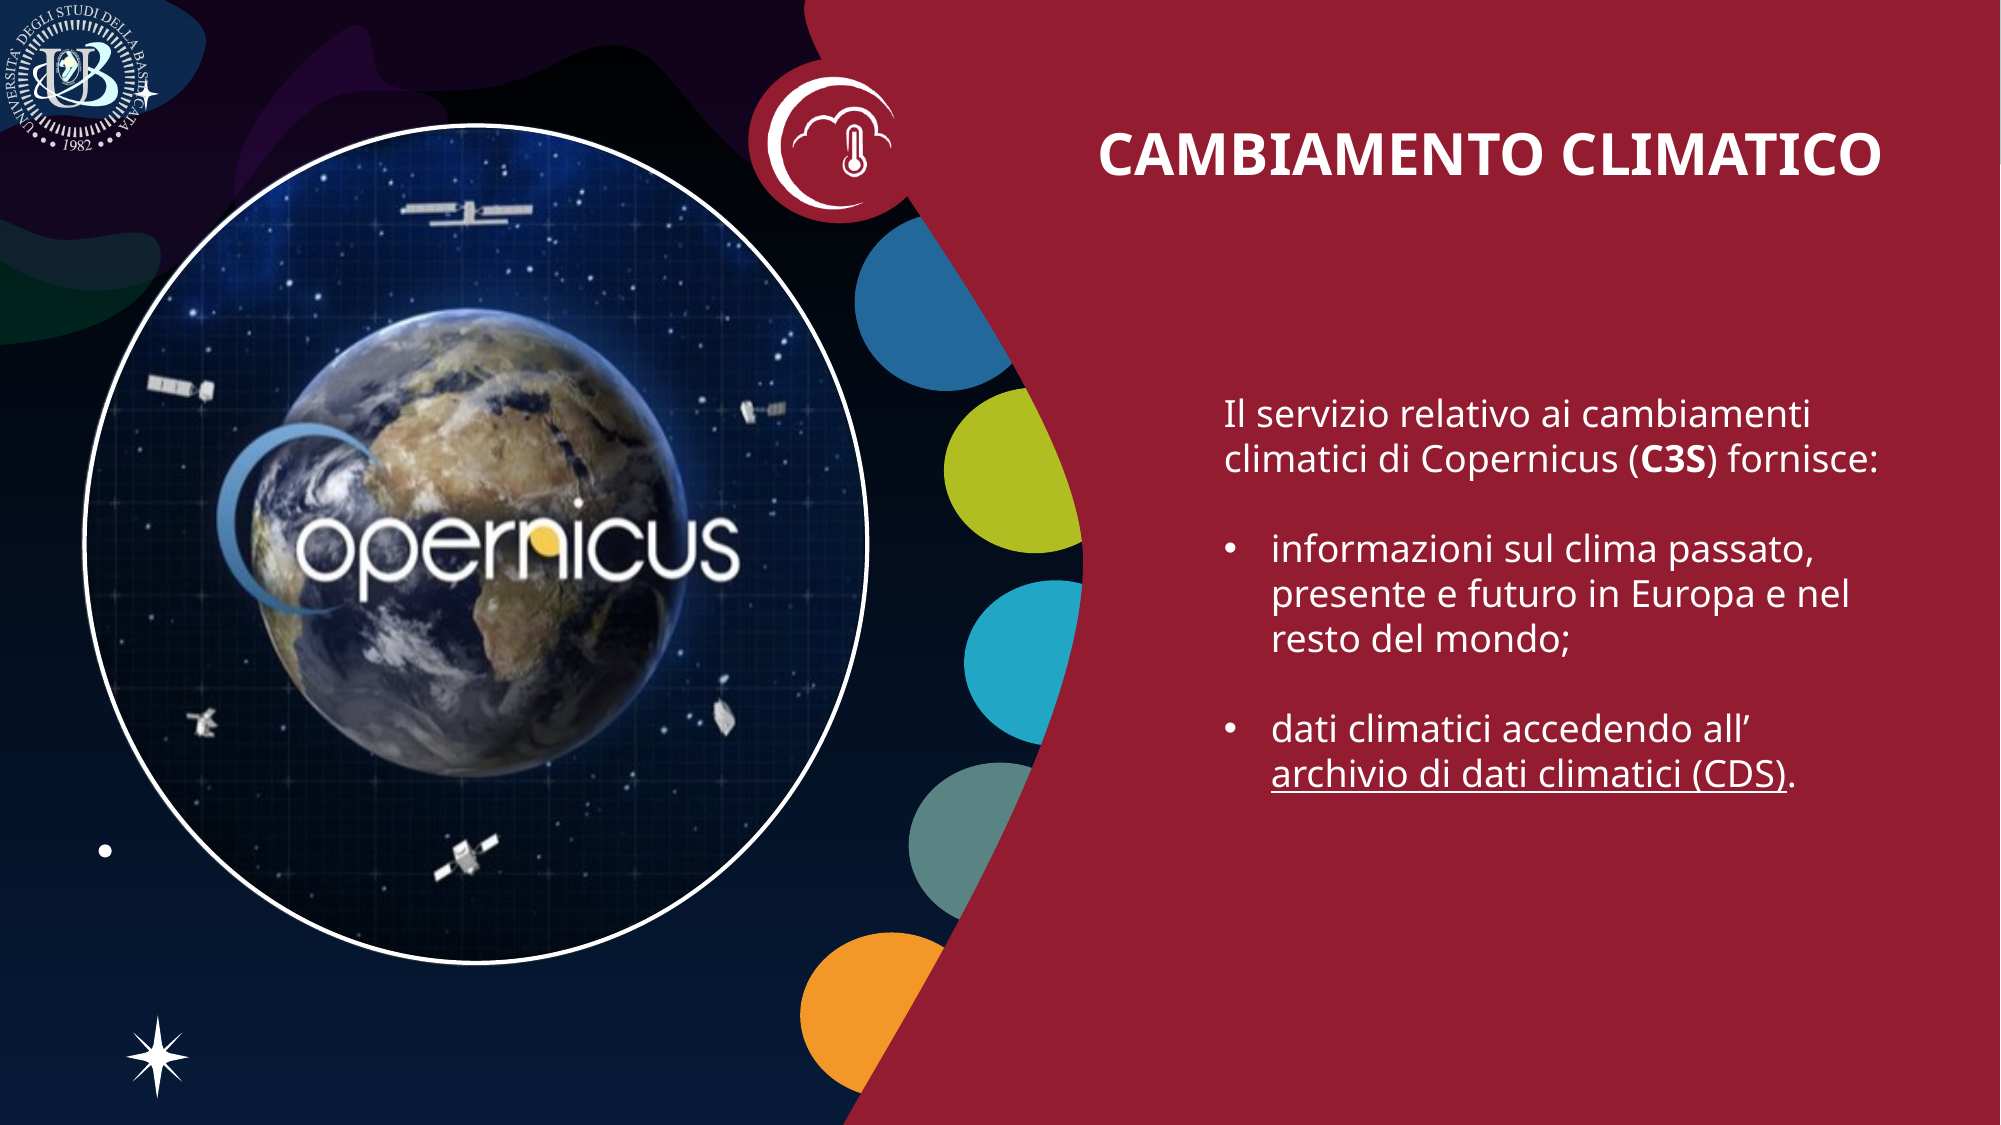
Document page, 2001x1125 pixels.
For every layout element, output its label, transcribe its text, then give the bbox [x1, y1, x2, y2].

text_box [893, 216, 1012, 392]
text_box [964, 580, 1082, 745]
text_box Il servizio relativo ai cambiamenti climatici di Copernicus (C3S) fornisce: informazioni sul clima passato, presente e futuro in Europa e nel resto del mondo; dati climatici accedendo all’ archivio di dati climatici (CDS). [1209, 382, 1894, 854]
text_box [908, 762, 1031, 920]
picture [748, 63, 905, 226]
text_box CAMBIAMENTO CLIMATICO [1065, 109, 1916, 195]
picture [5, 5, 148, 151]
text_box [943, 388, 1081, 554]
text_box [39, 85, 888, 1003]
text_box [800, 932, 944, 1093]
text_box [804, 0, 2000, 1125]
